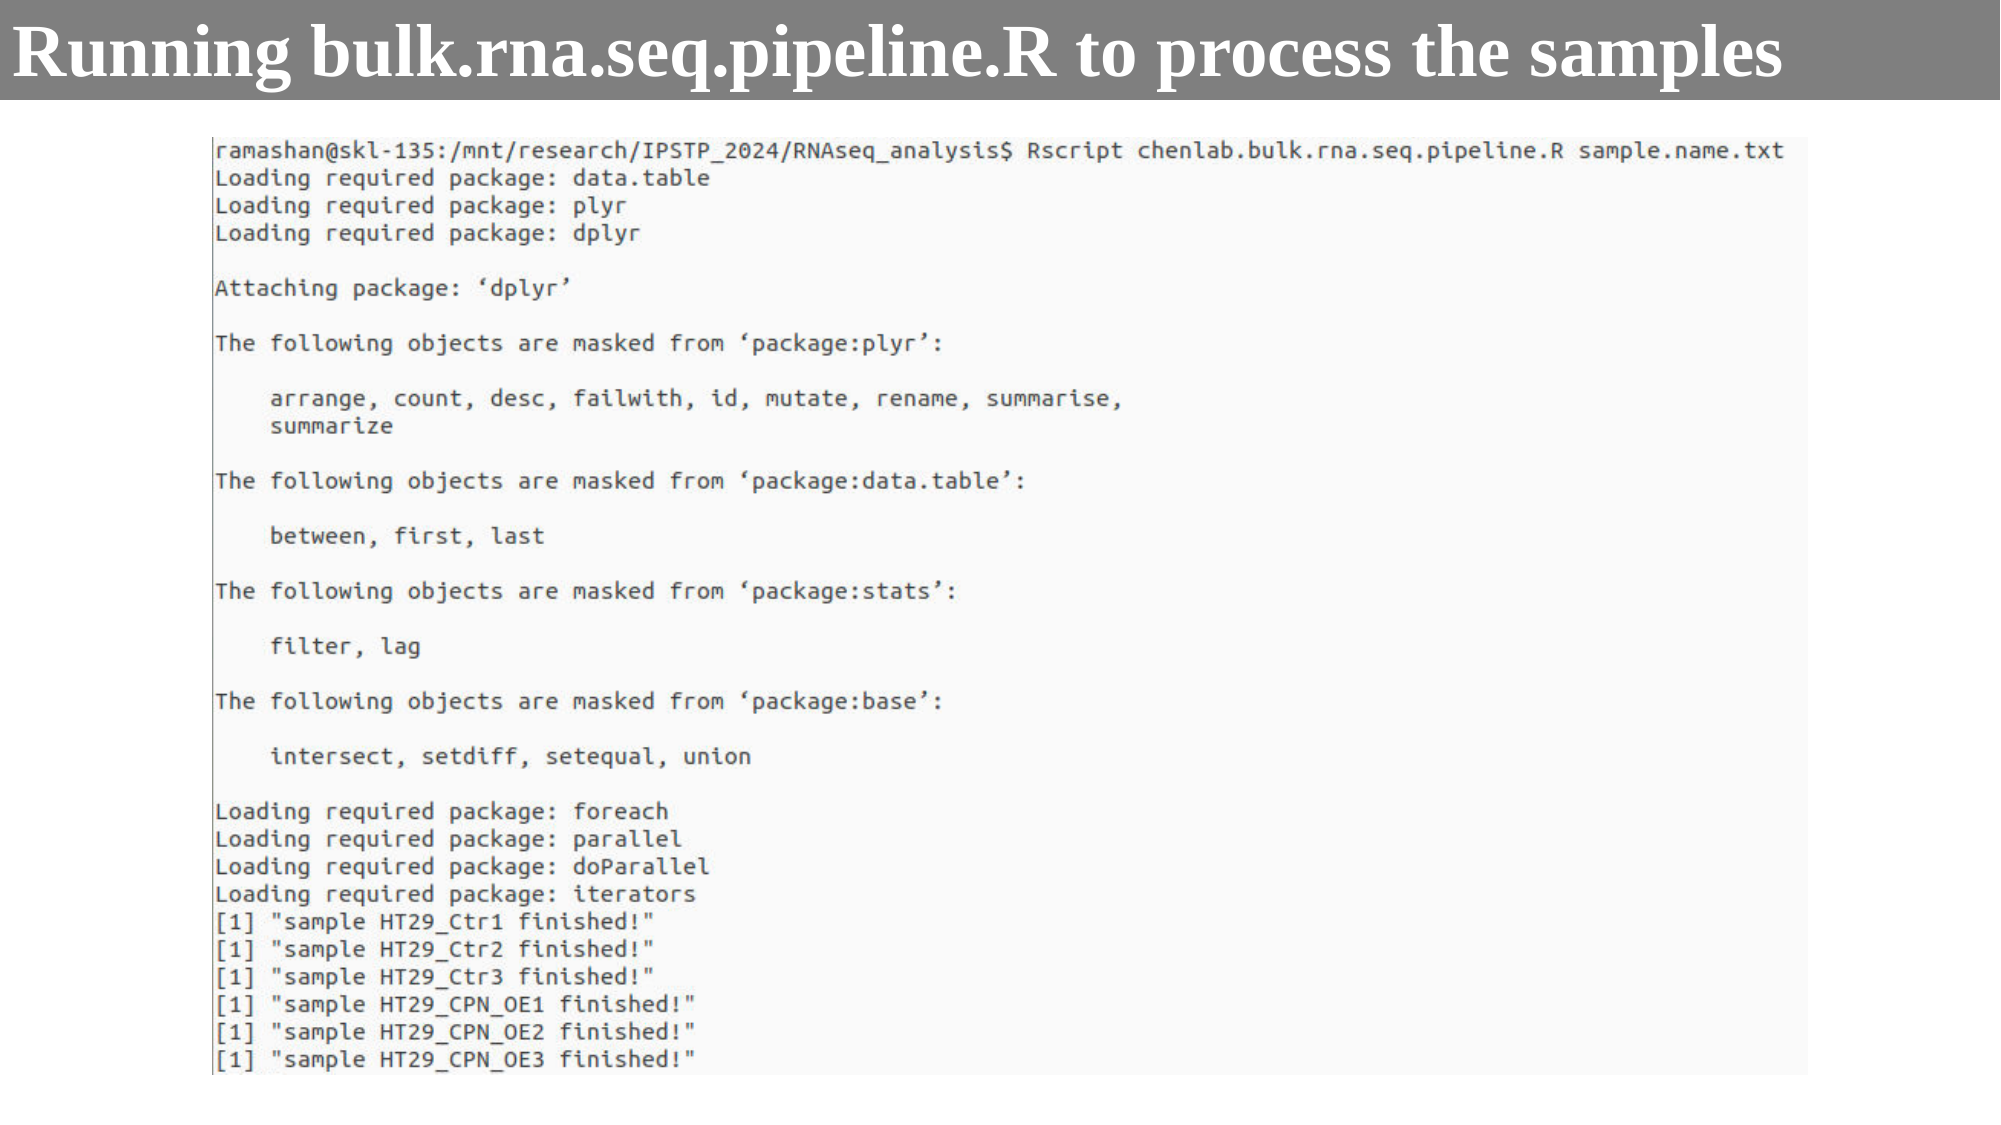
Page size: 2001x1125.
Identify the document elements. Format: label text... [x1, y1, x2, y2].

picture [212, 137, 1808, 1076]
title Running bulk.rna.seq.pipeline.R to process the samples [12, 0, 2000, 92]
